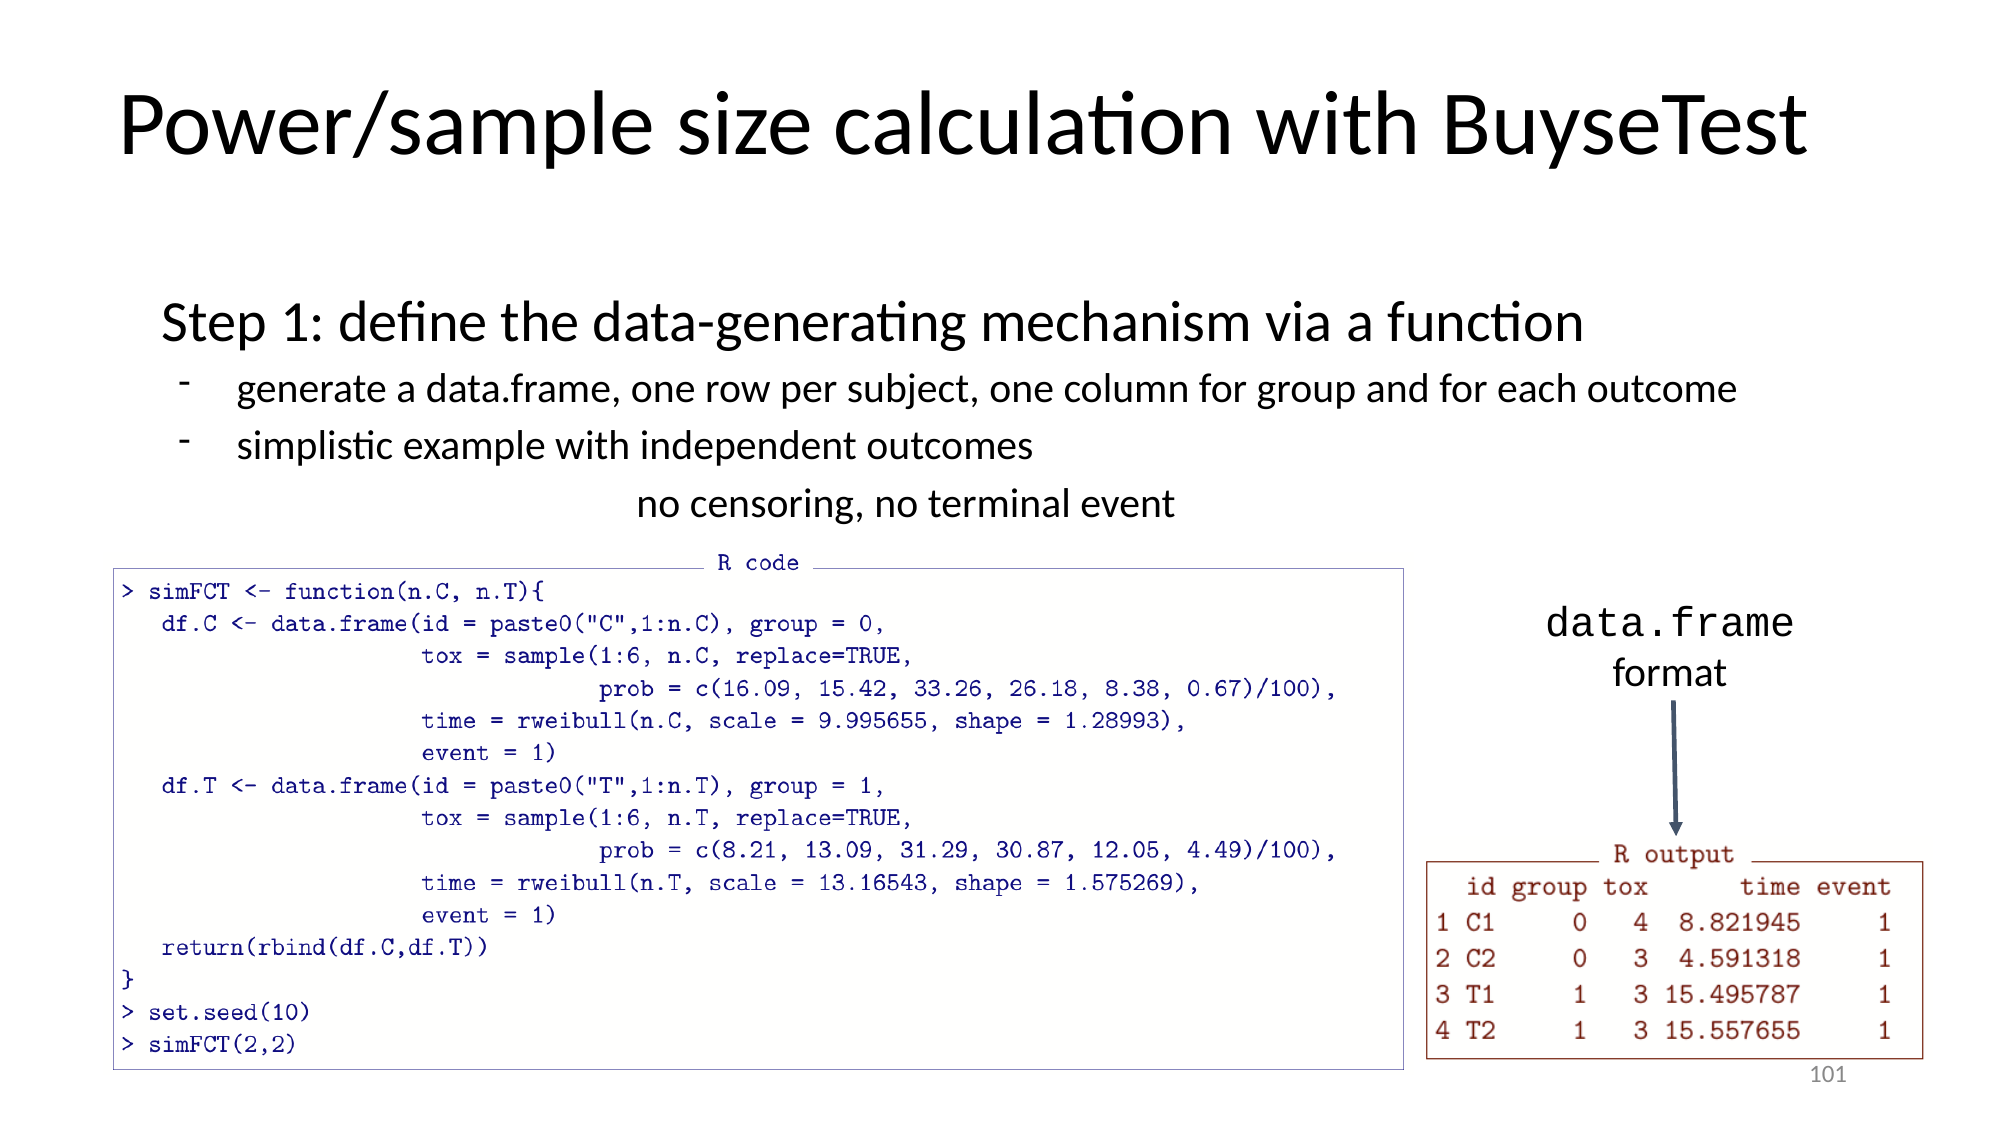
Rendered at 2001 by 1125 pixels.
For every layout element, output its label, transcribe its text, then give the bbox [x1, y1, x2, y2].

text_box Power/sample size calculation with BuyseTest [103, 67, 1899, 285]
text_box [1673, 700, 1677, 834]
picture [102, 552, 1414, 1076]
text_box data.frame format [1477, 579, 1863, 695]
text_box Step 1: define the data-generating mechanism via a function generate a data.frame, one row per subject, one column for group and for each outcome simplistic example with independent outcomes no censoring, no terminal event [146, 264, 2000, 533]
picture [1419, 835, 1934, 1064]
slide_number ‹#› [1412, 1071, 1863, 1103]
